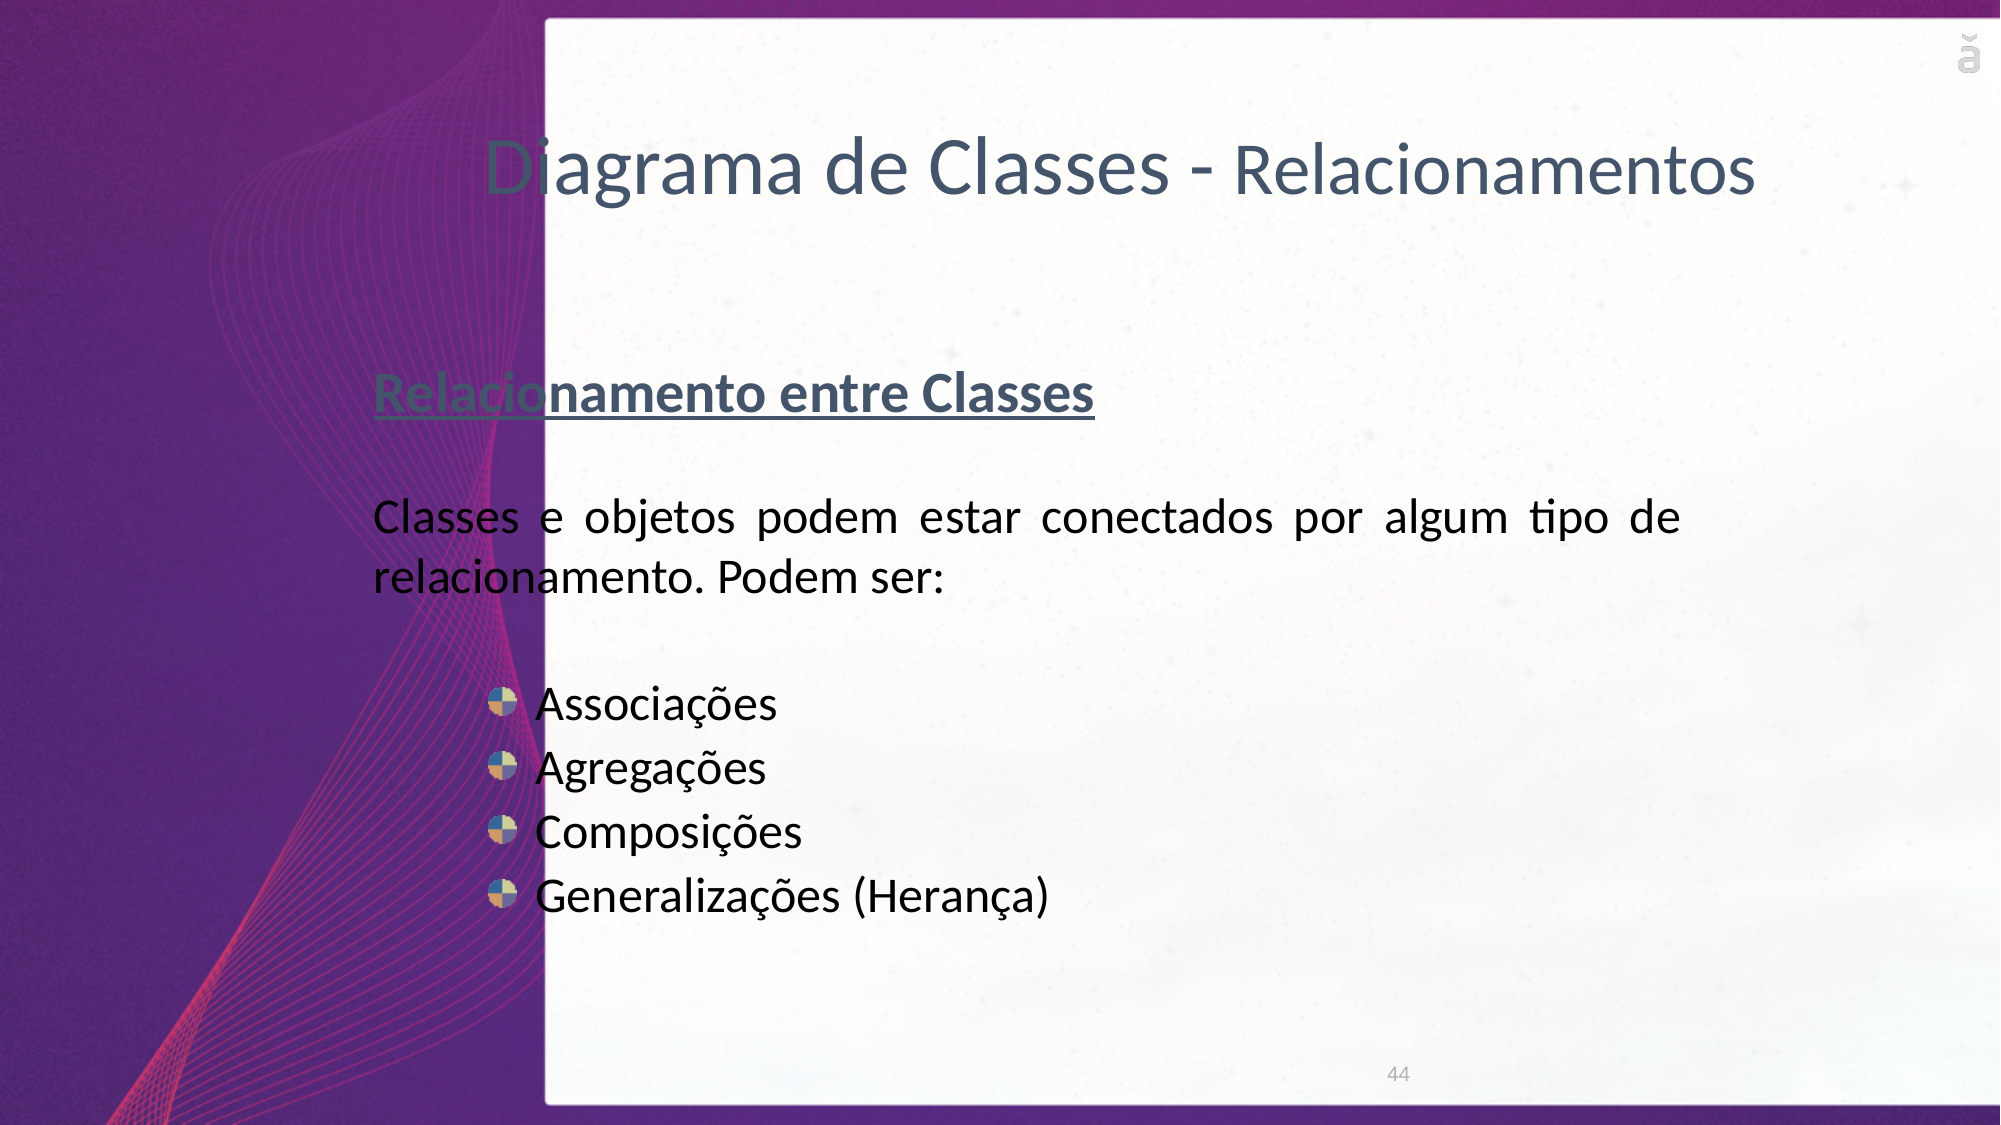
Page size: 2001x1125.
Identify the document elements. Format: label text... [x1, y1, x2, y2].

picture [0, 0, 2000, 1125]
text_box Relacionamento entre Classes Classes e objetos podem estar conectados por algum tipo de relacionamento. Podem ser: Associações Agregações Composições Generalizações (Herança) [359, 346, 1697, 931]
slide_number 44 [1074, 1043, 1425, 1104]
text_box Diagrama de Classes - Relacionamentos [468, 66, 1774, 256]
